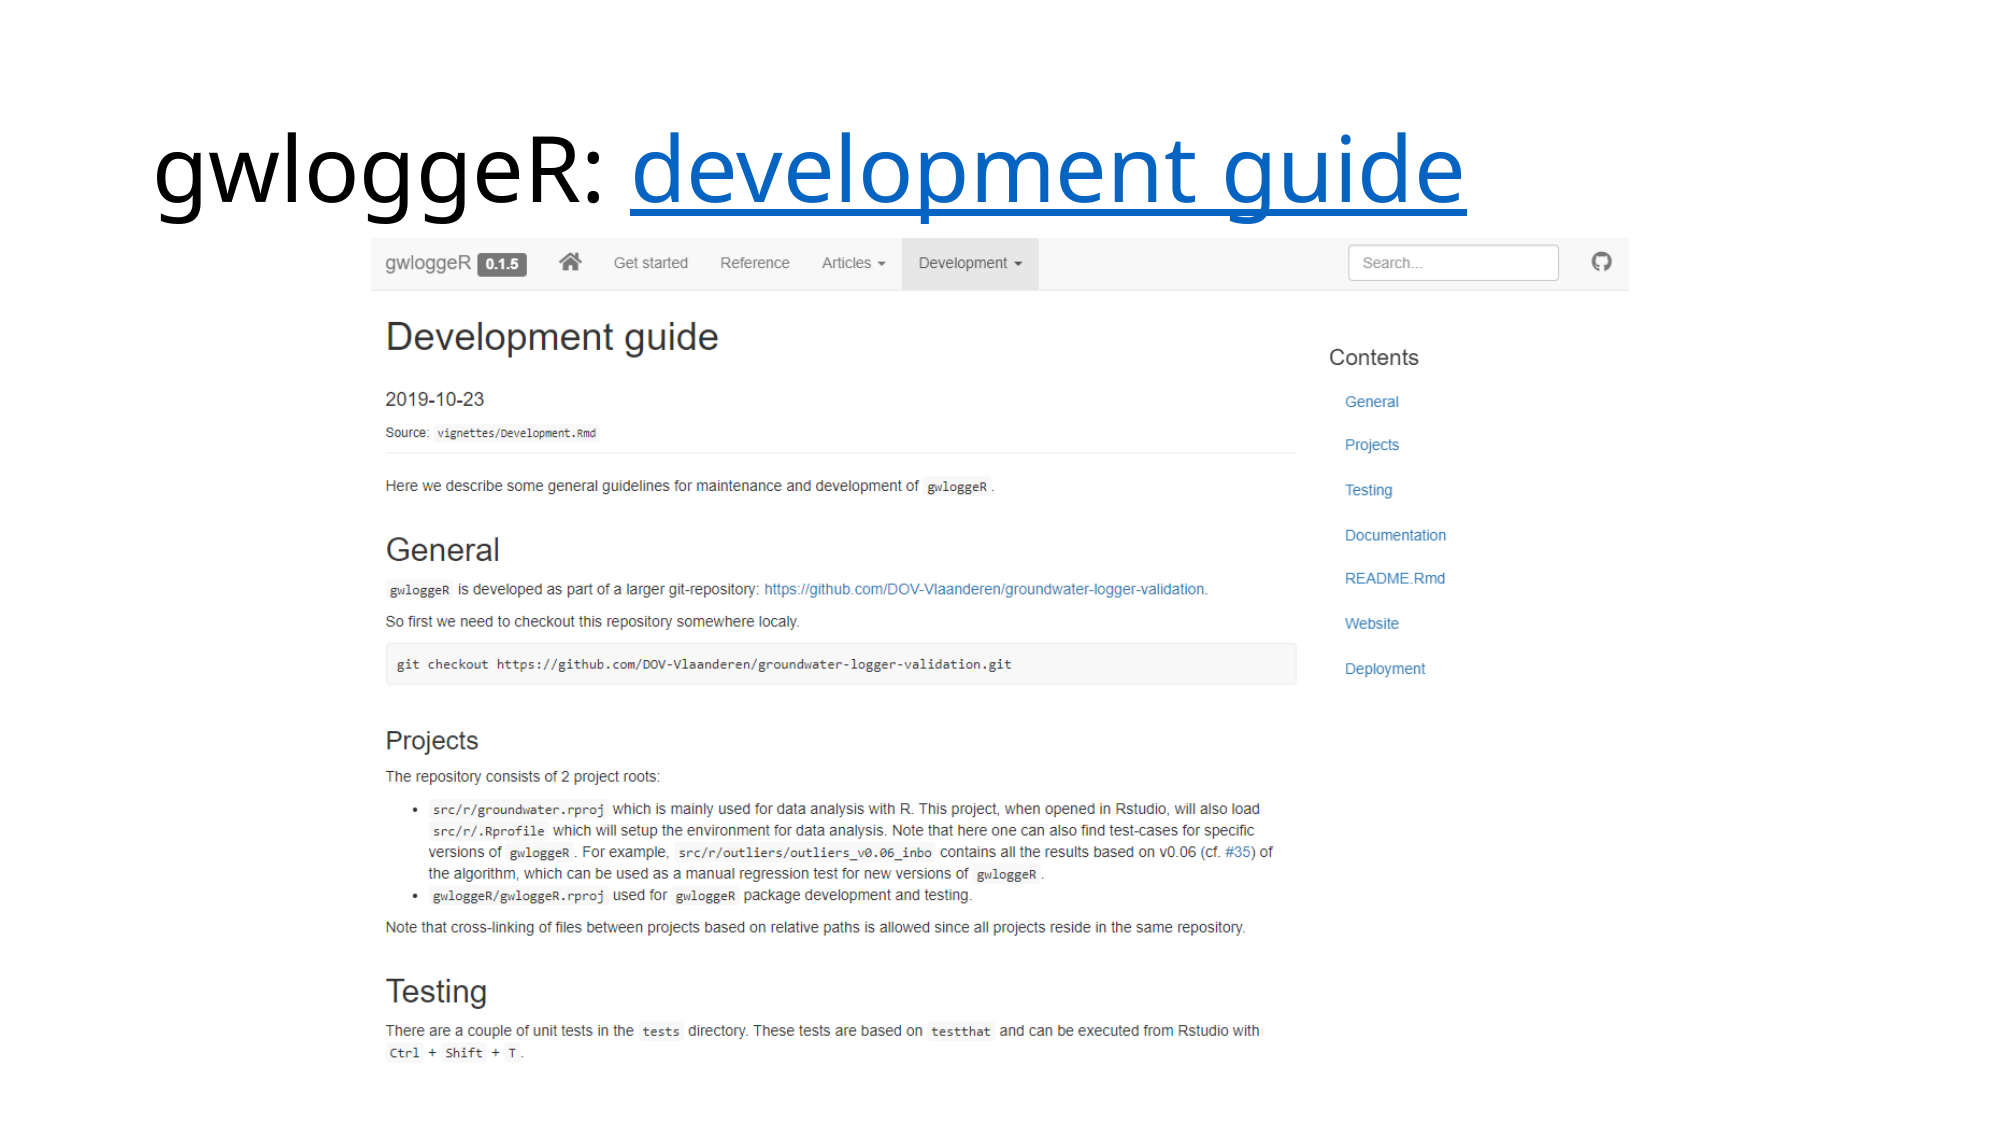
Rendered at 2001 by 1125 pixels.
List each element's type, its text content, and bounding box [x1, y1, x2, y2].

title gwloggeR: development guide [137, 59, 1863, 278]
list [370, 238, 1629, 1066]
